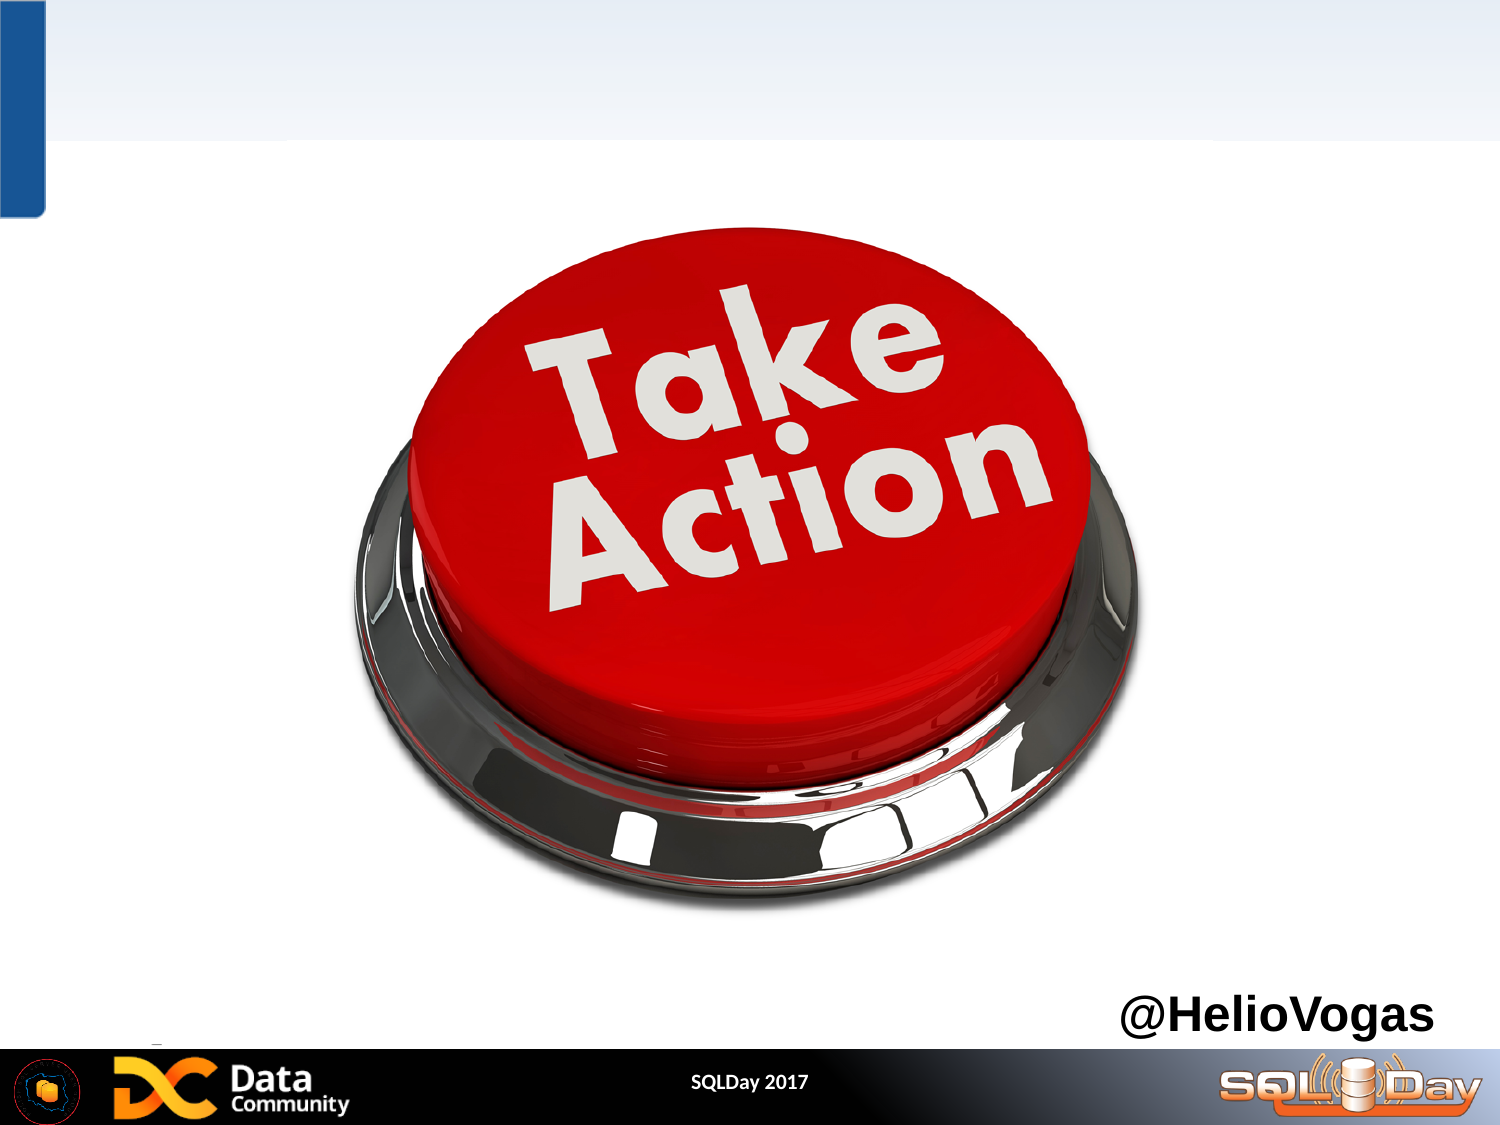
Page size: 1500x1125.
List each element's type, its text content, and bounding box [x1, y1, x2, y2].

picture [92, 1044, 378, 1125]
picture [12, 1057, 81, 1125]
text_box @HelioVogas [1103, 966, 1479, 1032]
picture [0, 0, 46, 219]
picture [1219, 1053, 1483, 1117]
picture [287, 140, 1213, 985]
